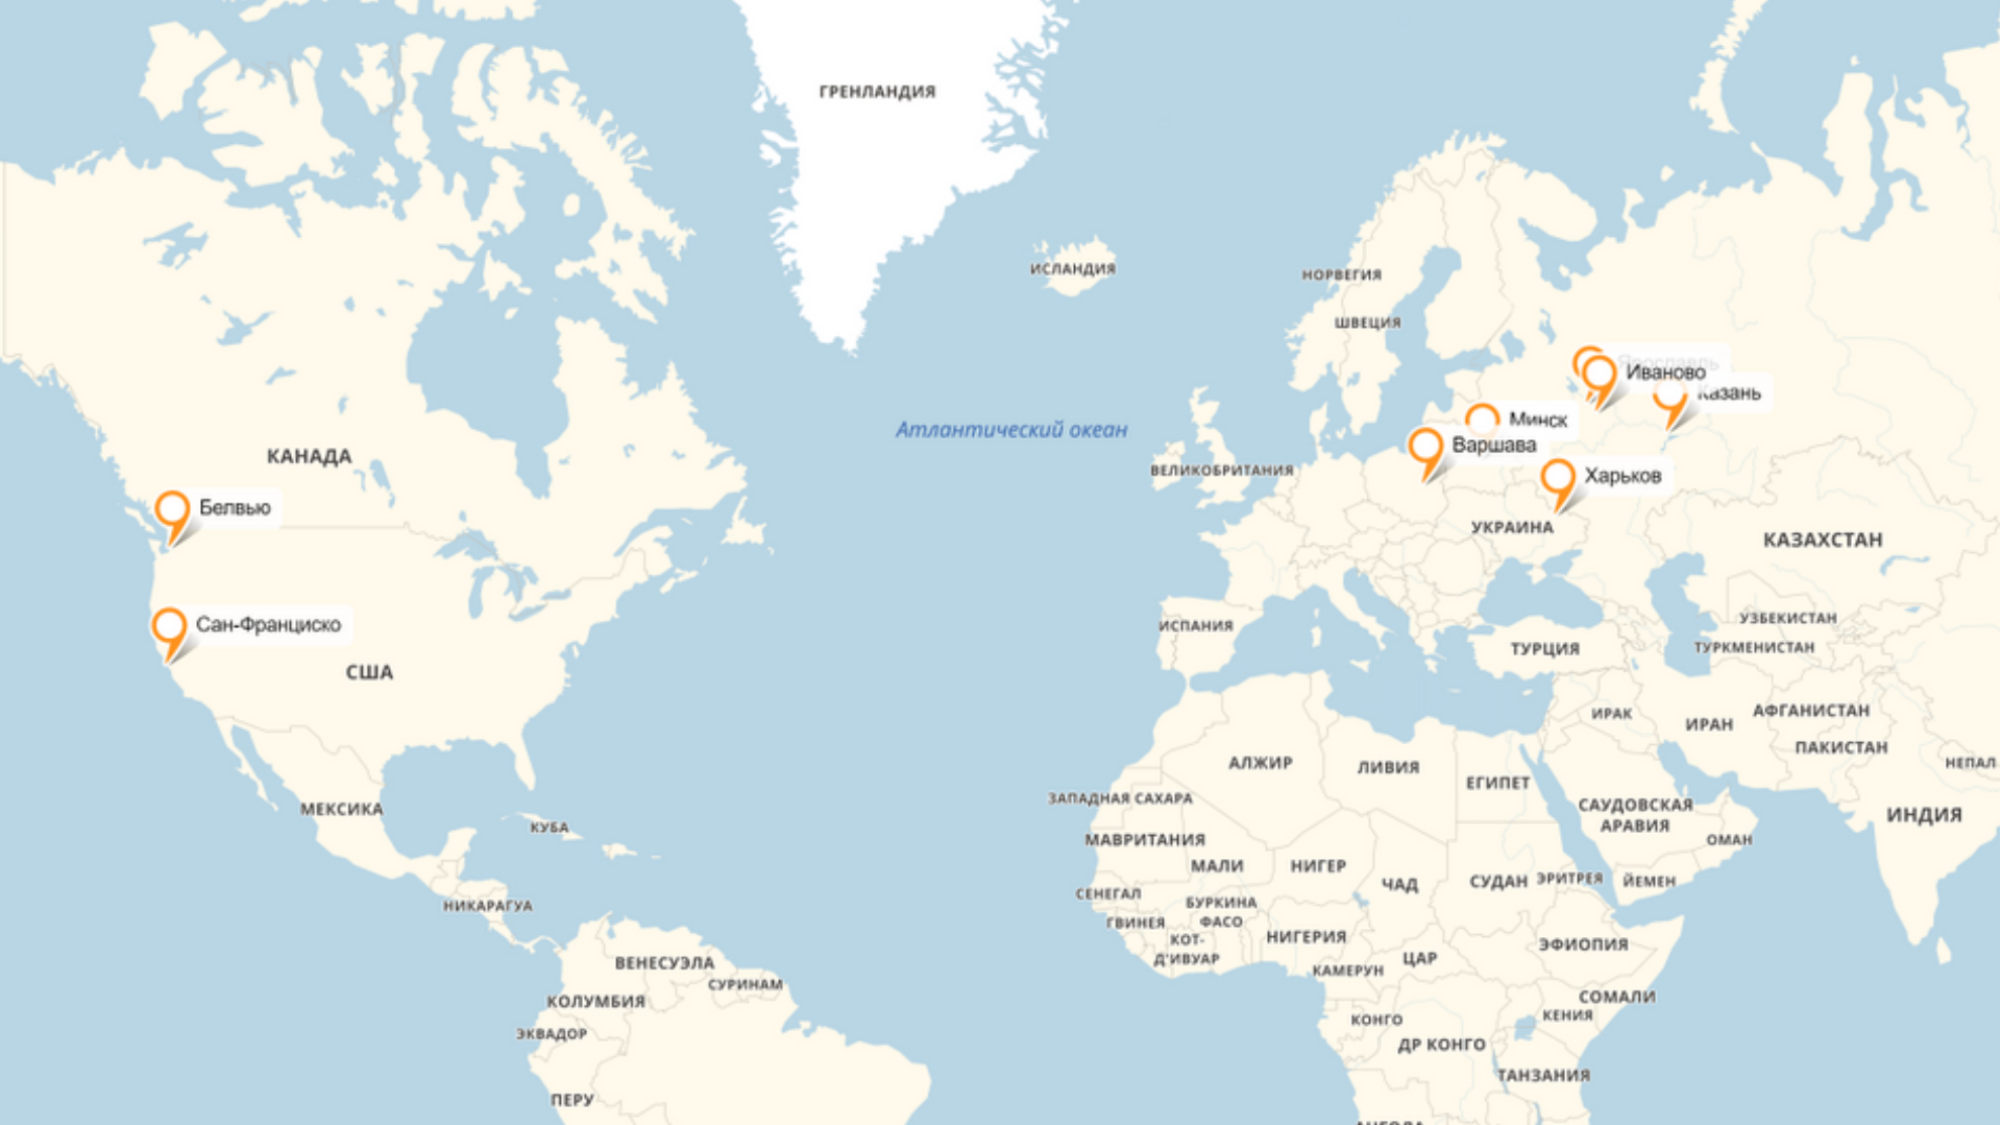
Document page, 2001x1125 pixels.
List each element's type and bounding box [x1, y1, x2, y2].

list [0, 0, 2000, 1125]
